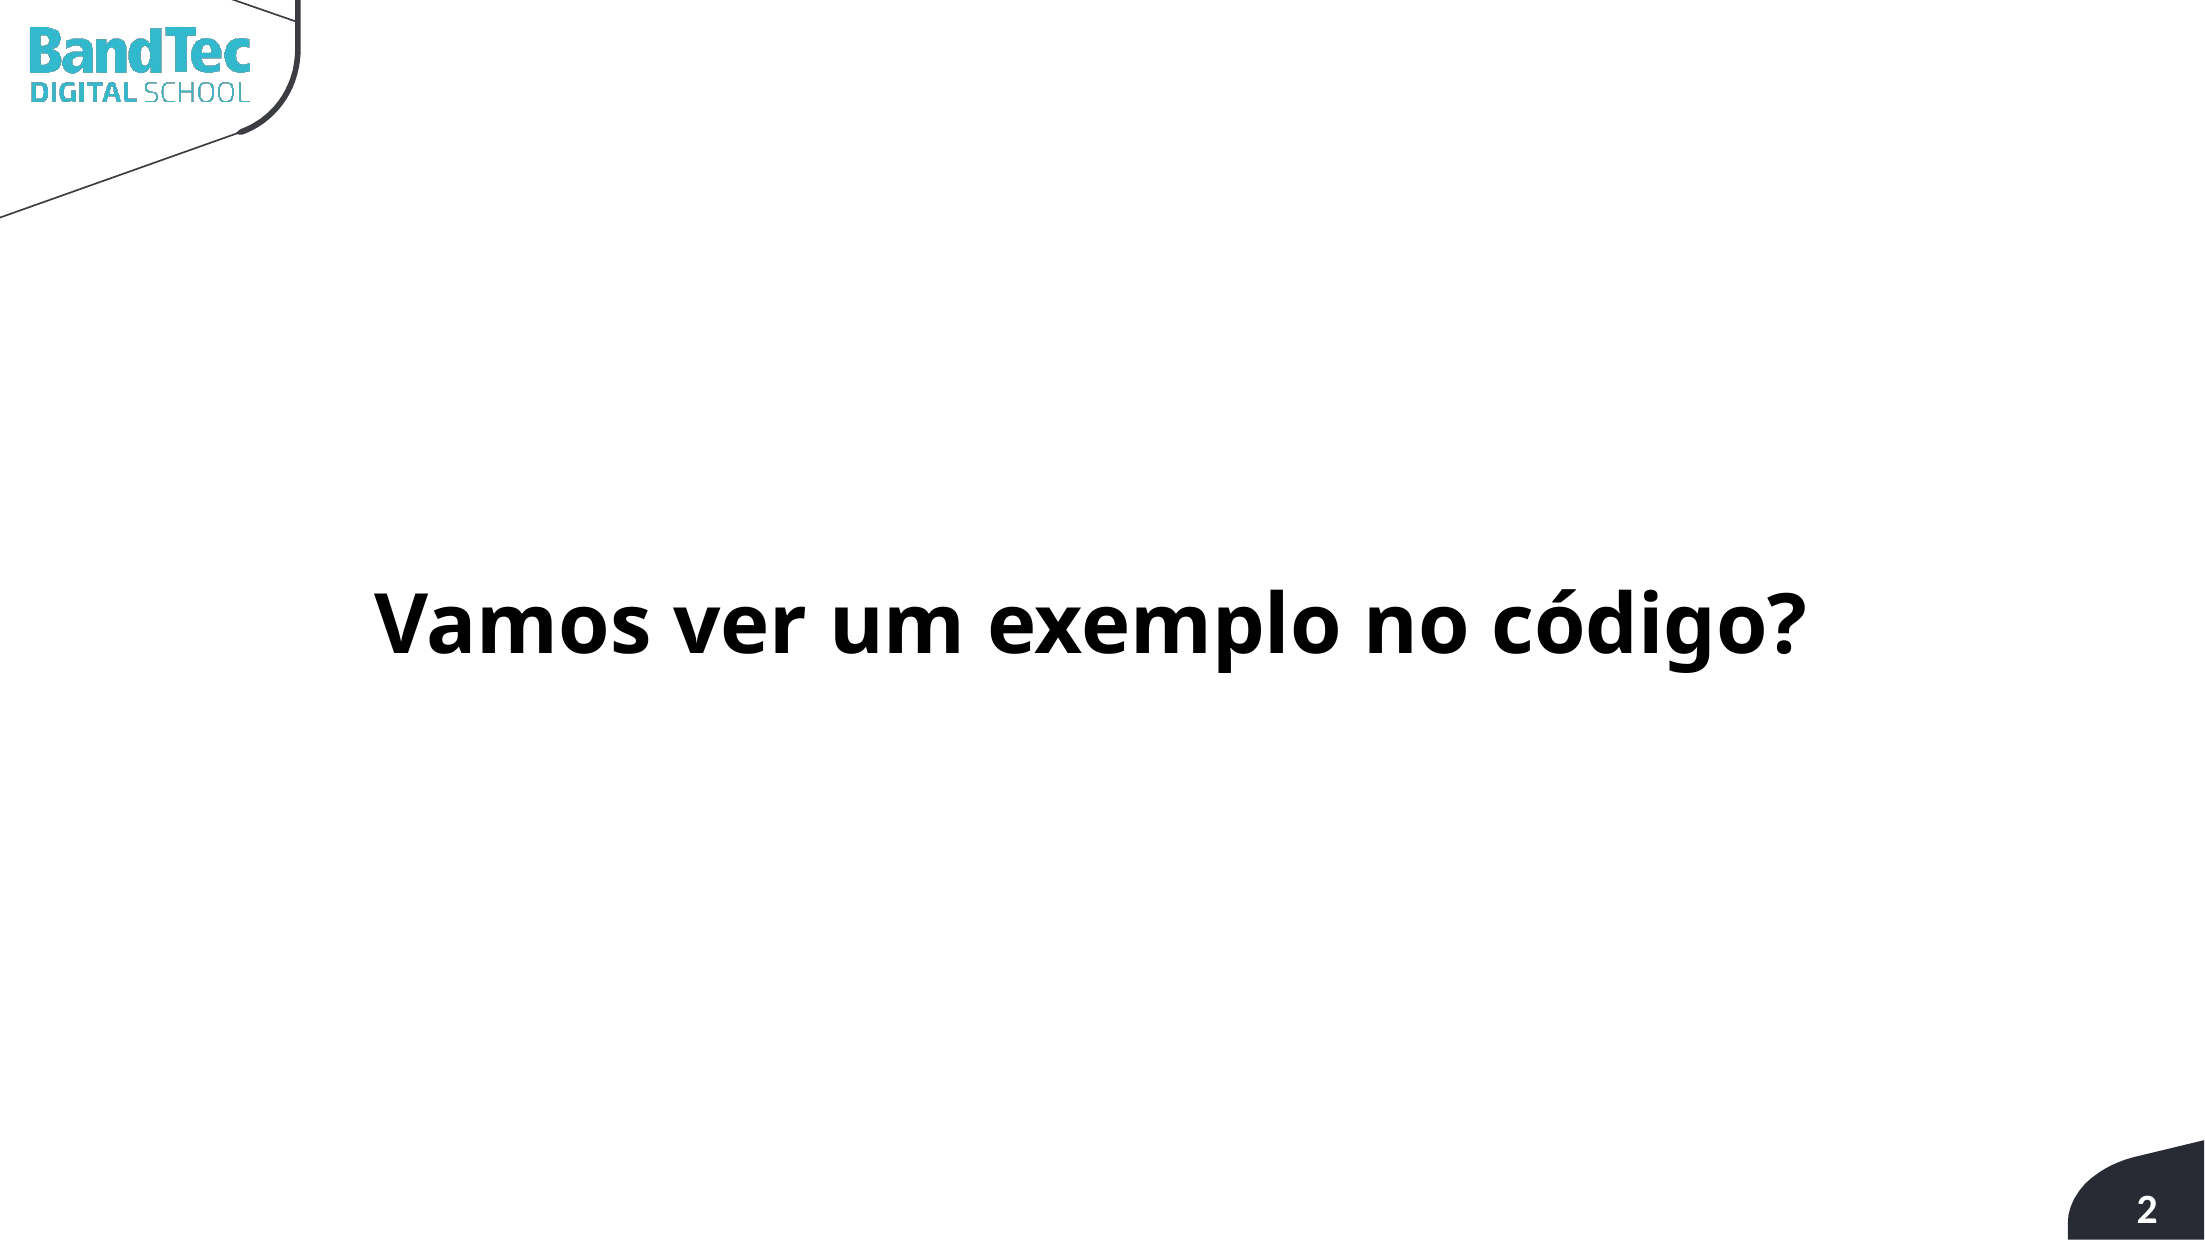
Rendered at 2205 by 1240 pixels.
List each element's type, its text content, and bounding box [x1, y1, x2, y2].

text_box 2 [2121, 1173, 2180, 1240]
text_box Vamos ver um exemplo no código? [359, 562, 1845, 677]
picture [29, 27, 250, 110]
